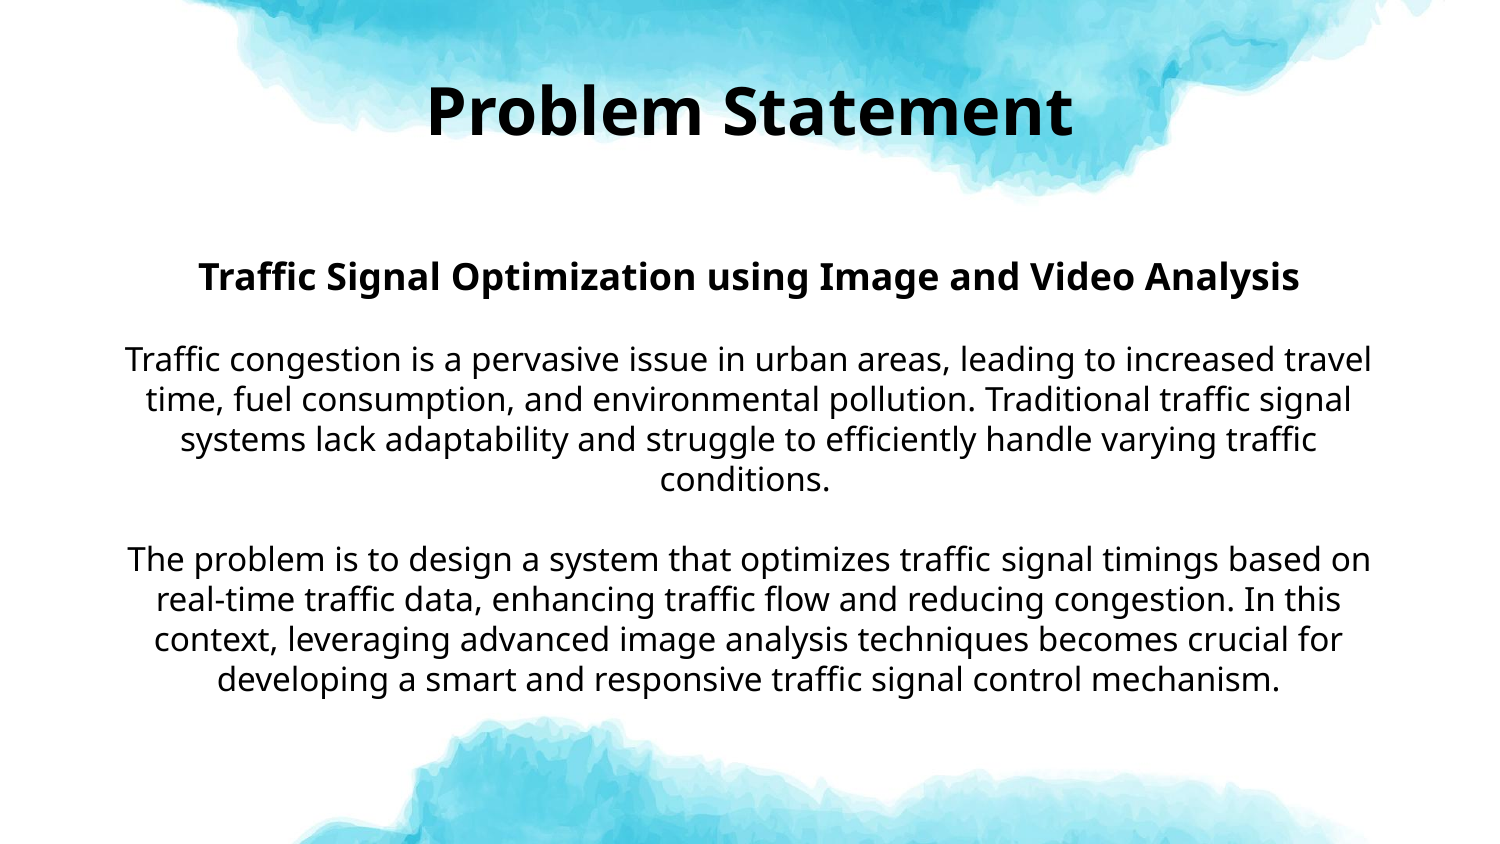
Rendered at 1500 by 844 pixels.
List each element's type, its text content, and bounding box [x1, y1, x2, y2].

picture [0, 0, 1500, 844]
title Problem Statement [242, 53, 1258, 238]
subtitle Traffic Signal Optimization using Image and Video Analysis Traffic congestion is a pervasive issue in urban areas, leading to increased travel time, fuel consumption, and environmental pollution. Traditional traffic signal systems lack adaptability and struggle to efficiently handle varying traffic conditions. The problem is to design a system that optimizes traffic signal timings based on real-time traffic data, enhancing traffic flow and reducing congestion. In this context, leveraging advanced image analysis techniques becomes crucial for developing a smart and responsive traffic signal control mechanism. [104, 238, 1396, 559]
